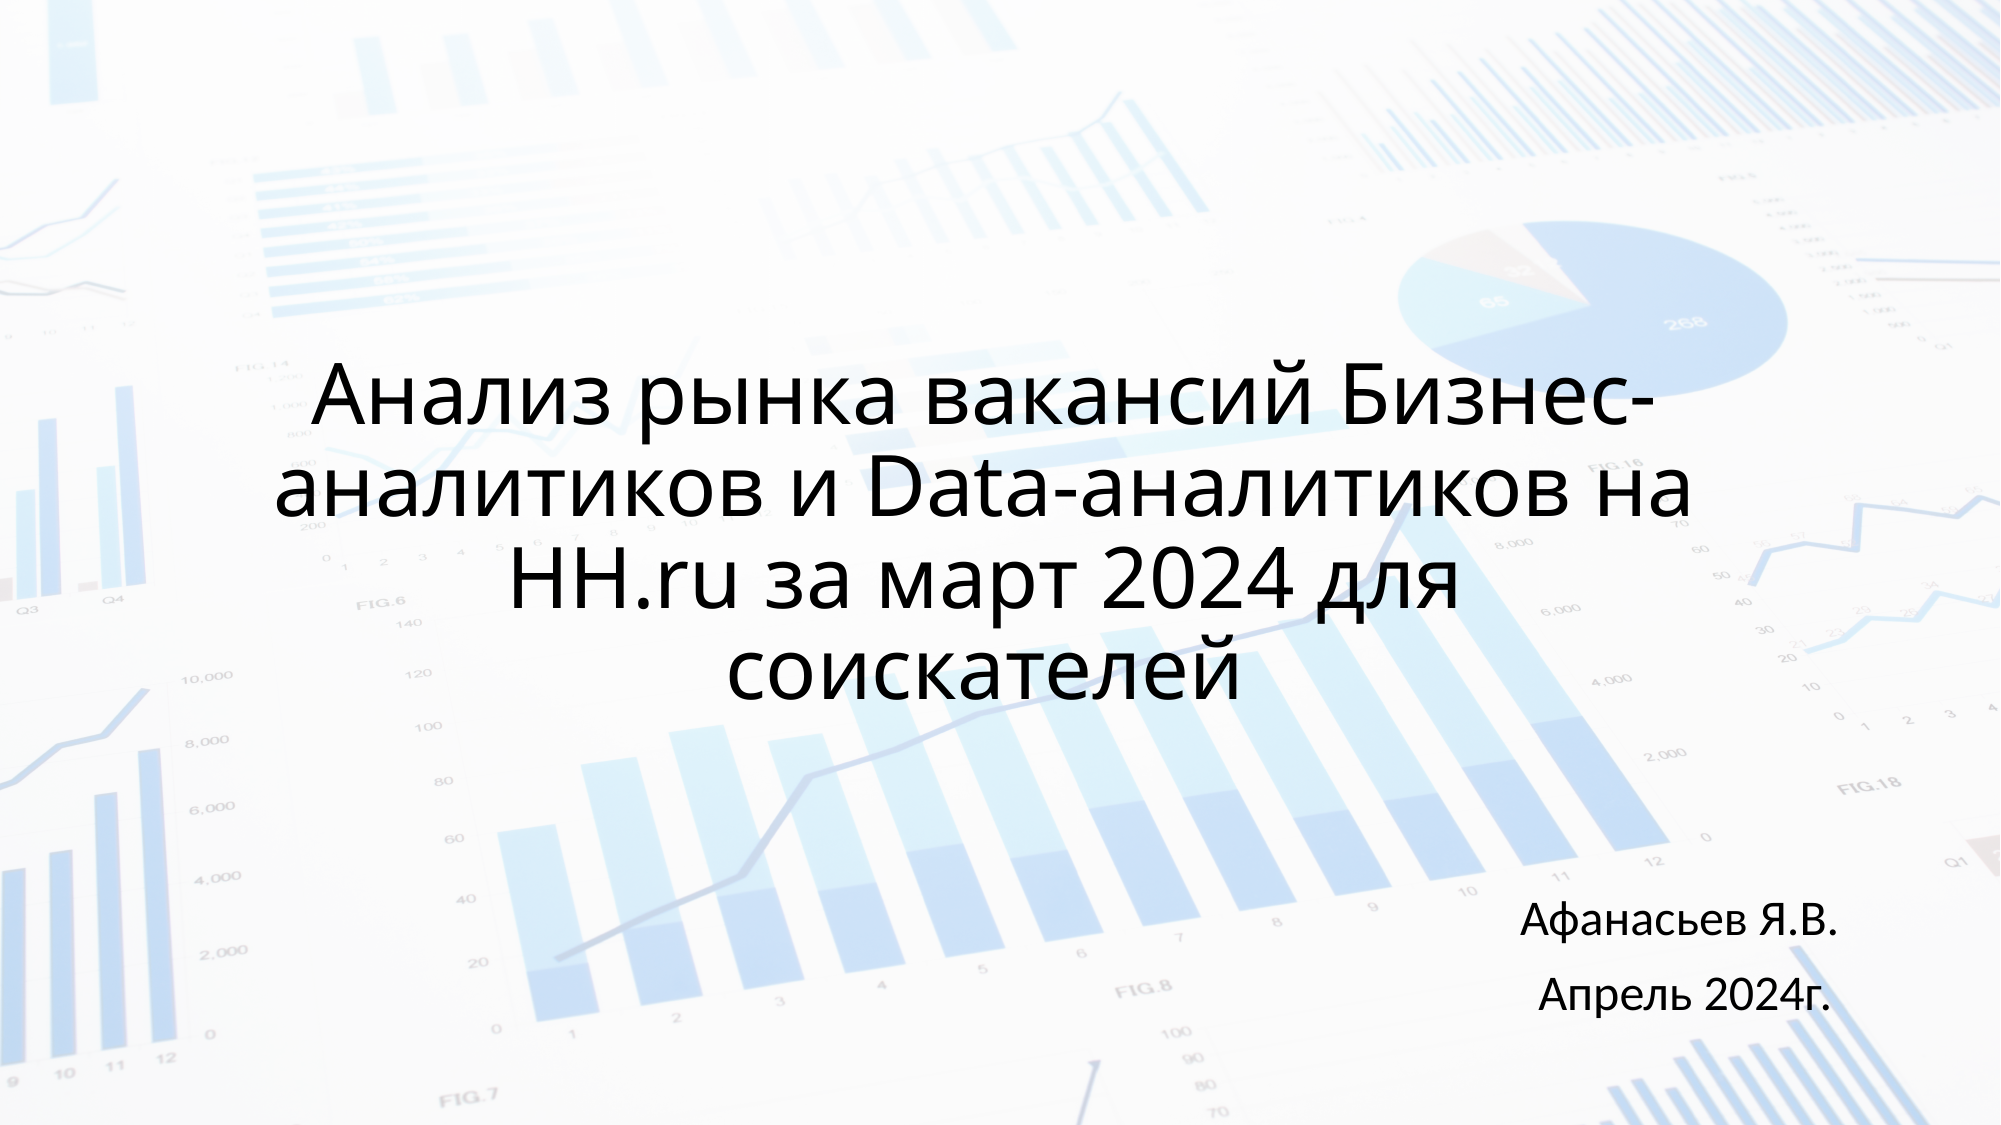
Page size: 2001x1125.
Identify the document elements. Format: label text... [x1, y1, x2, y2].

title Анализ рынка вакансий Бизнес-аналитиков и Data-аналитиков на HH.ru за март 2024 для соискателей [234, 334, 1735, 726]
subtitle Афанасьев Я.В. Апрель 2024г. [1429, 885, 1942, 1072]
